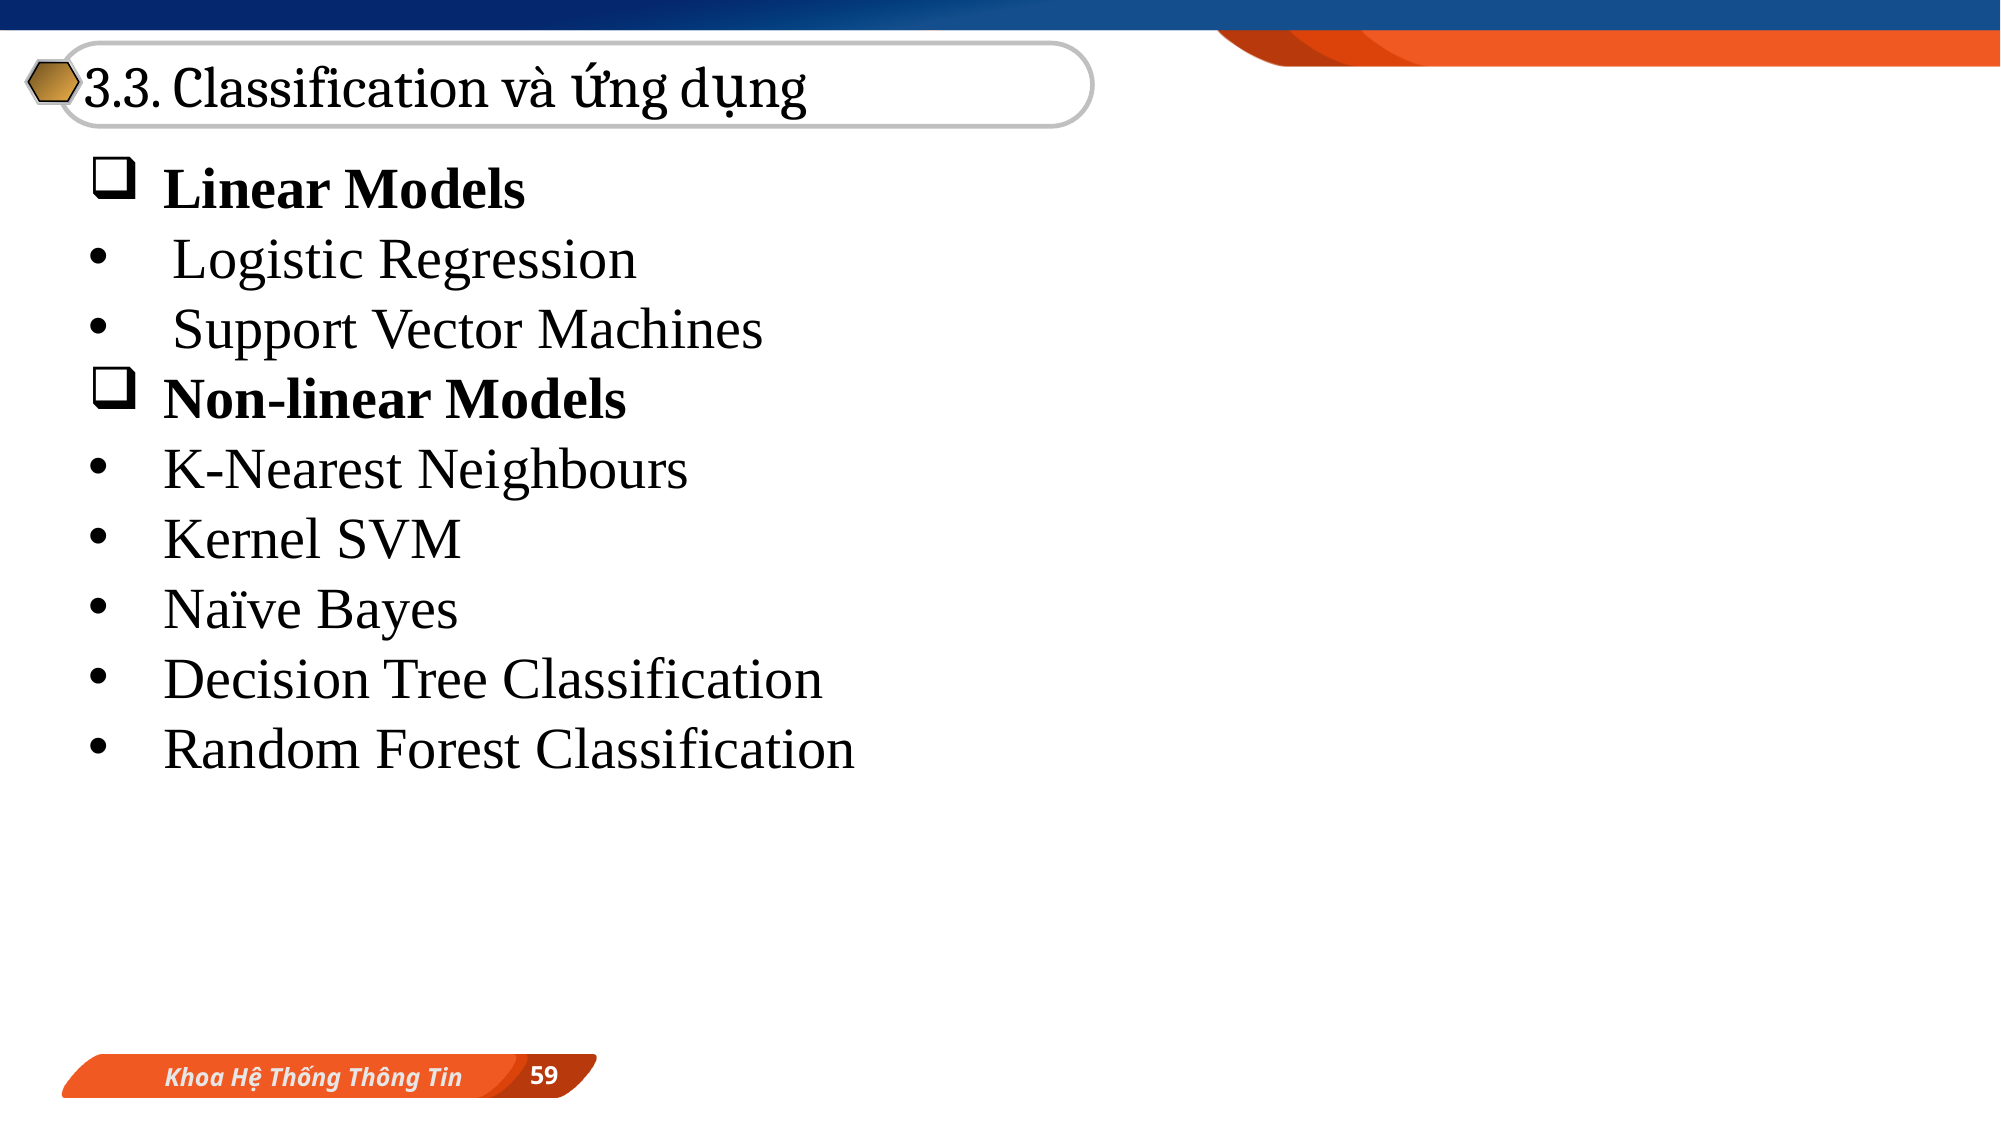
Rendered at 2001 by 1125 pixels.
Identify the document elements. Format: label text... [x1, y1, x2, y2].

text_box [24, 42, 1093, 127]
text_box Linear Models Logistic Regression Support Vector Machines Non-linear Models K-Nearest Neighbours Kernel SVM Naïve Bayes Decision Tree Classification Random Forest Classification [73, 143, 1911, 788]
footer Khoa Hệ Thống Thông Tin [119, 1054, 508, 1098]
picture [34, 1017, 624, 1125]
slide_number 59 [508, 1046, 574, 1106]
picture [0, 0, 2001, 71]
